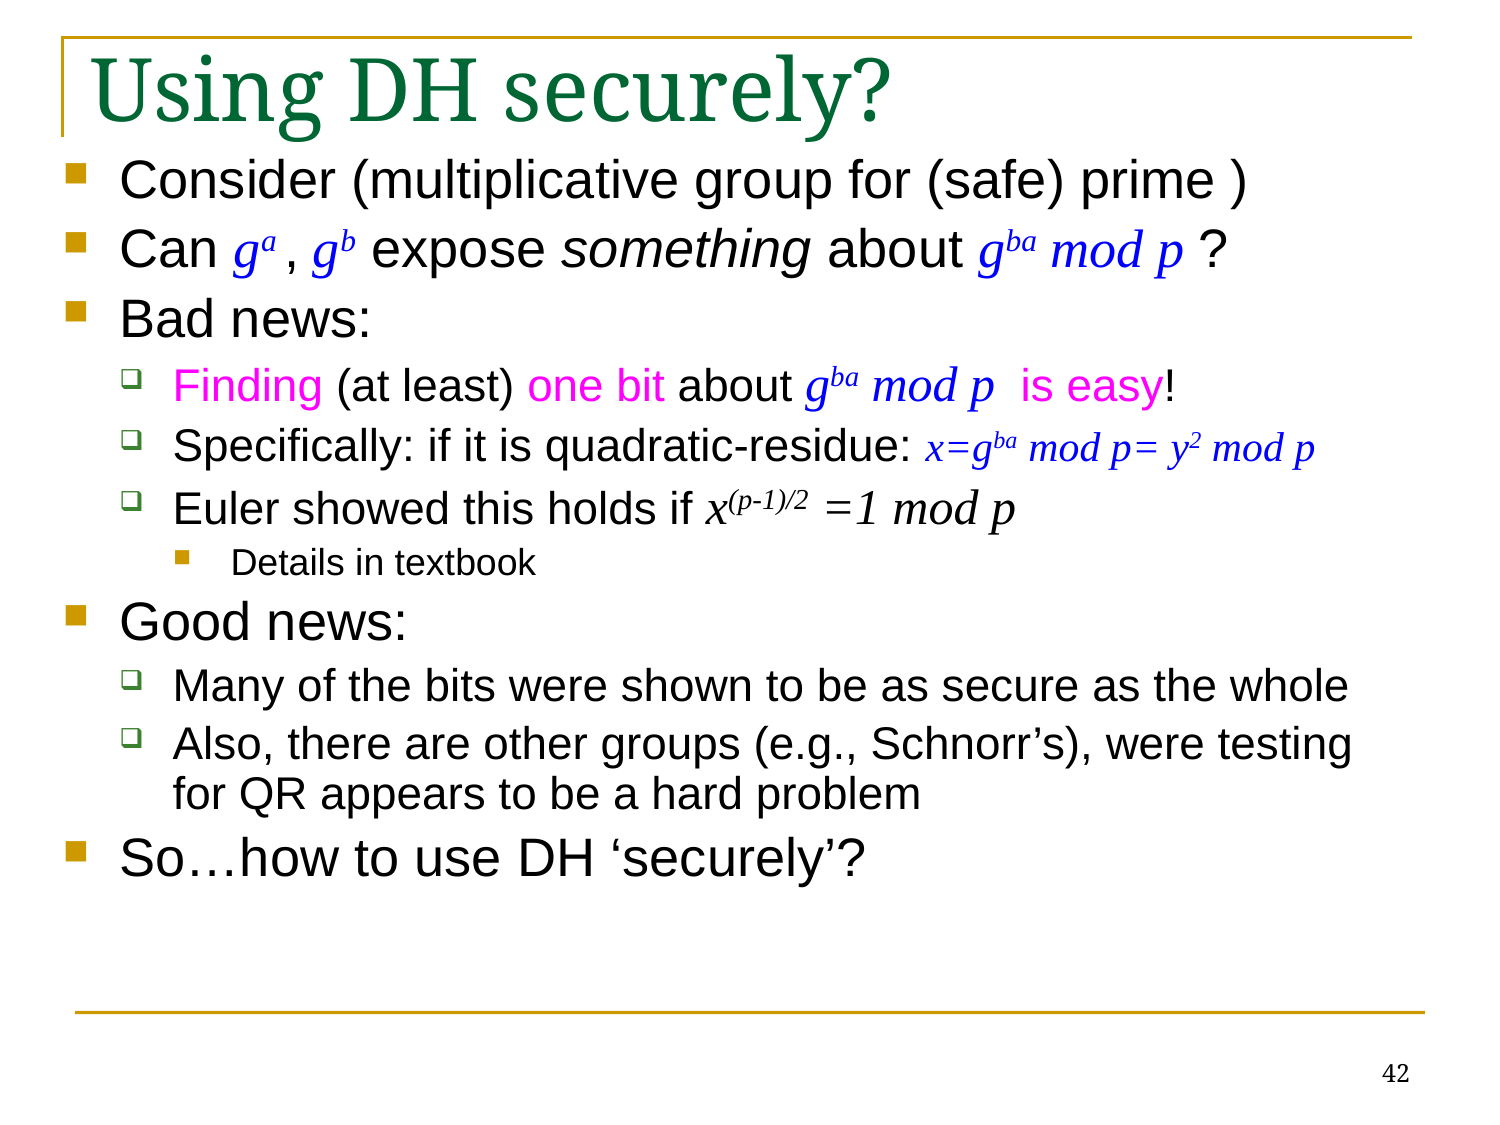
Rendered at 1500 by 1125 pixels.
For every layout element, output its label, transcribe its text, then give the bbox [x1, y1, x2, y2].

slide_number 42 [1074, 1024, 1425, 1100]
title Using DH securely? [75, 26, 1351, 215]
